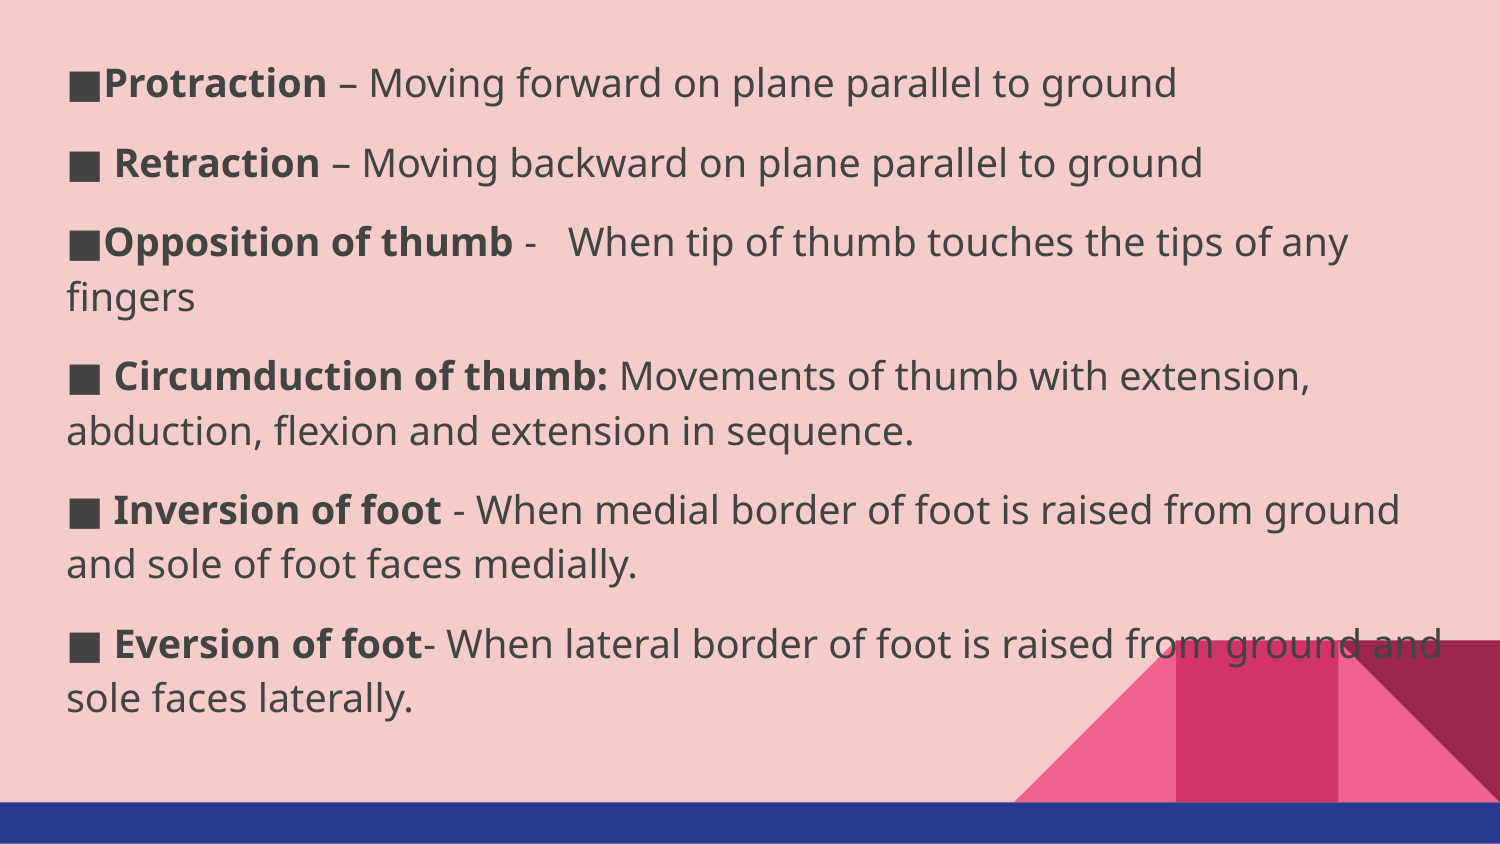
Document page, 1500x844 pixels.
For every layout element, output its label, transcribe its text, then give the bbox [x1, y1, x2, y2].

list ■Protraction – Moving forward on plane parallel to ground ■ Retraction – Moving backward on plane parallel to ground ■Opposition of thumb - When tip of thumb touches the tips of any fingers ■ Circumduction of thumb: Movements of thumb with extension, abduction, flexion and extension in sequence. ■ Inversion of foot - When medial border of foot is raised from ground and sole of foot faces medially. ■ Eversion of foot- When lateral border of foot is raised from ground and sole faces laterally. [51, 36, 1480, 750]
